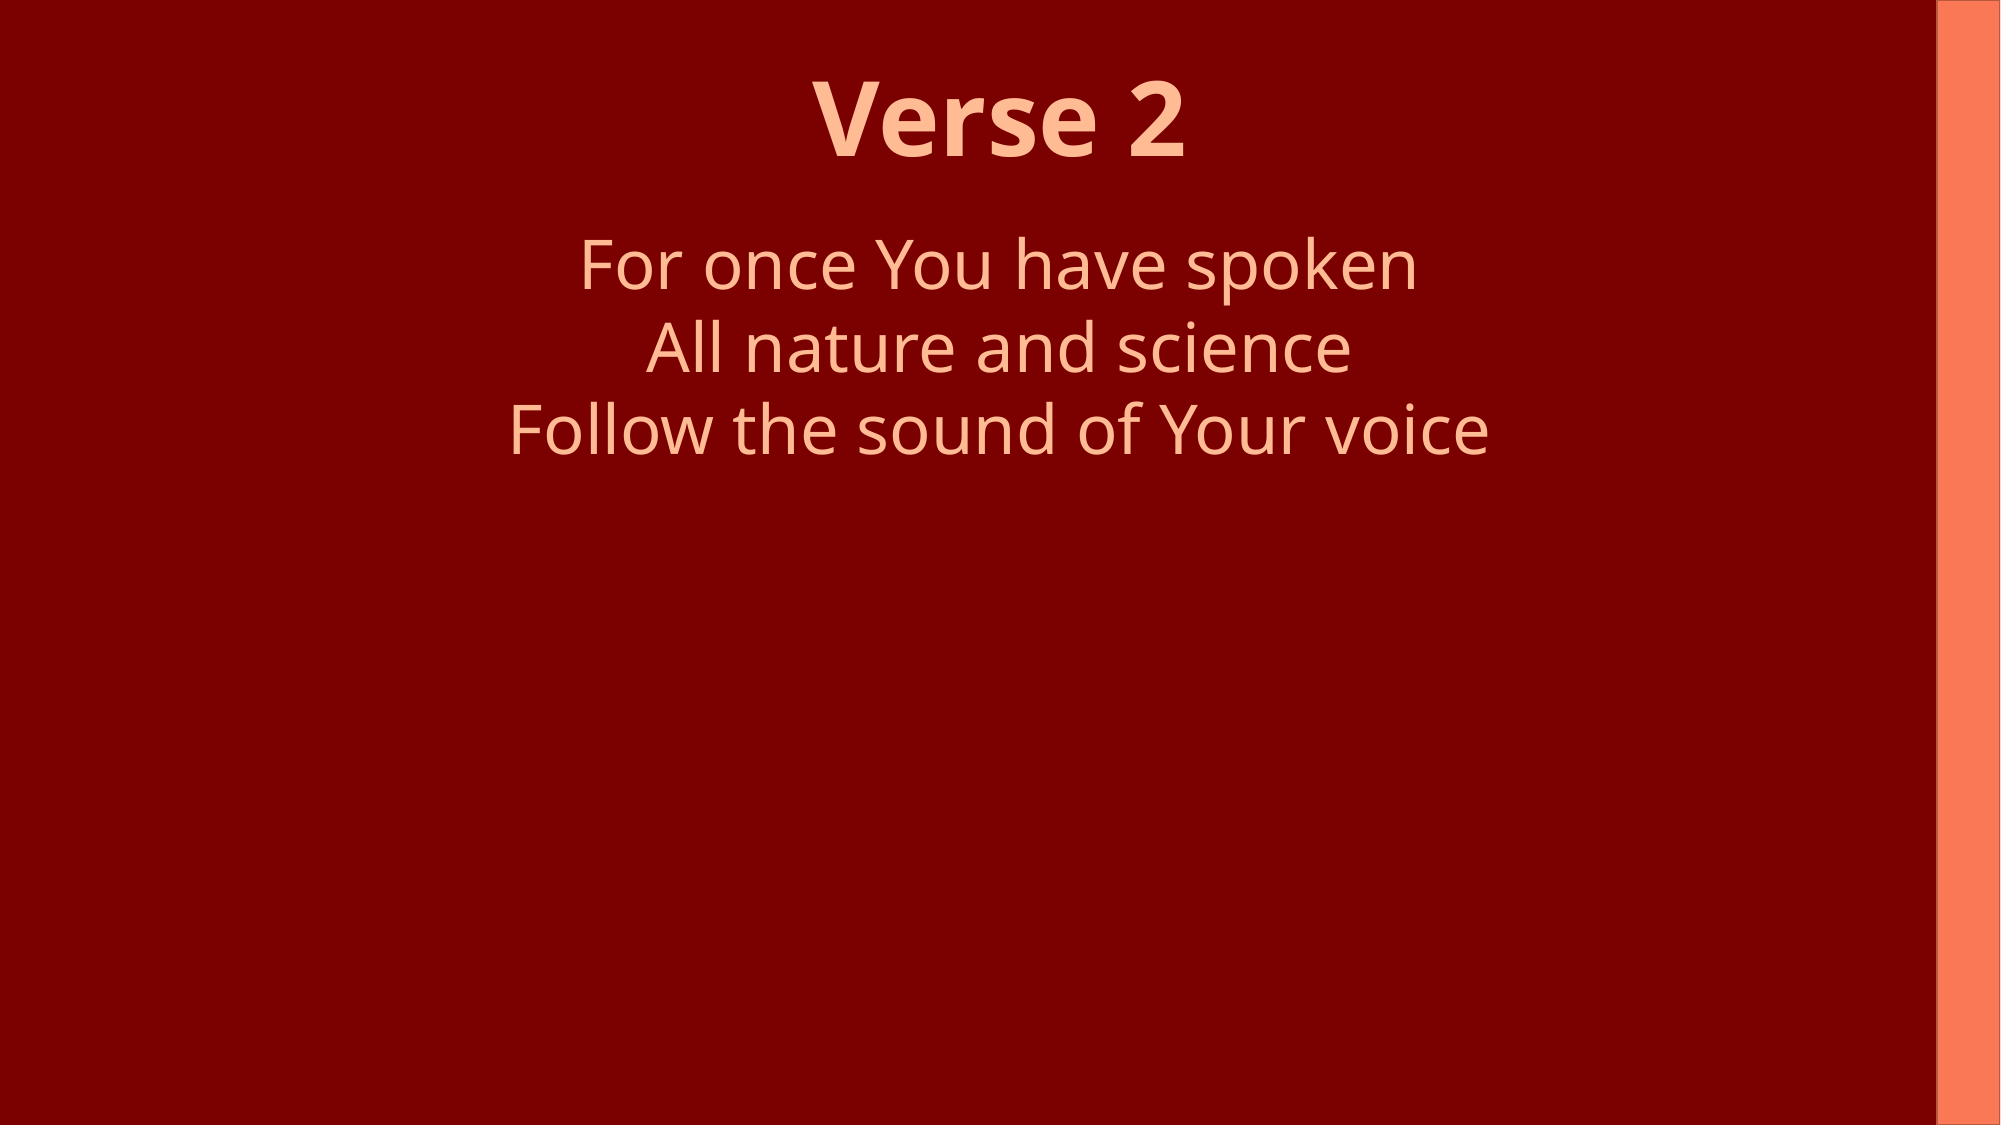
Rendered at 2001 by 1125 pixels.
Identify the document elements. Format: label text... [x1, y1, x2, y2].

text_box Verse 2 [99, 44, 1900, 185]
text_box For once You have spoken All nature and science Follow the sound of Your voice [99, 213, 1900, 559]
